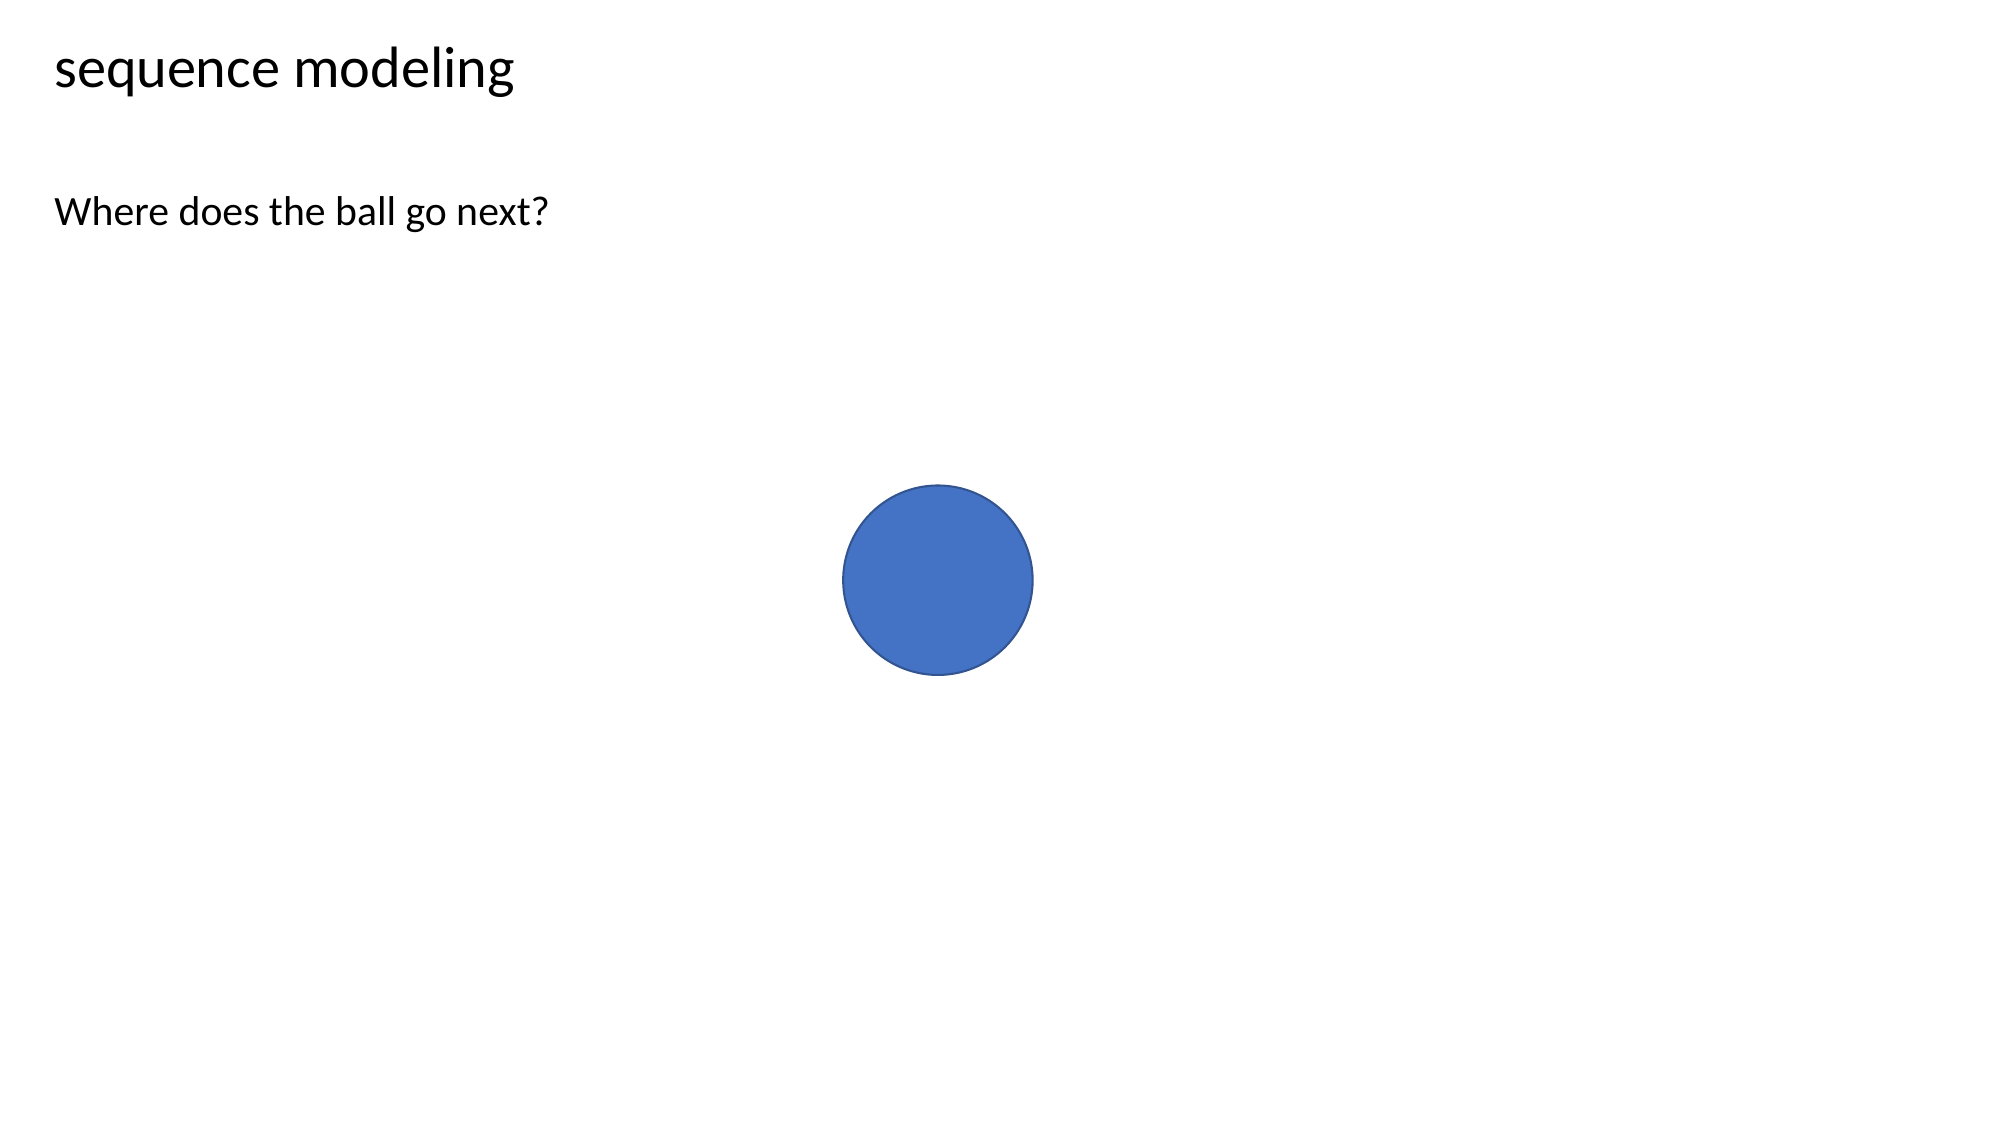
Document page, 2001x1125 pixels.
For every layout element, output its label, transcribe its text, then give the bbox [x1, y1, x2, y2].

text_box Where does the ball go next? [39, 176, 1884, 342]
text_box [842, 484, 1034, 676]
text_box sequence modeling [39, 21, 1967, 107]
